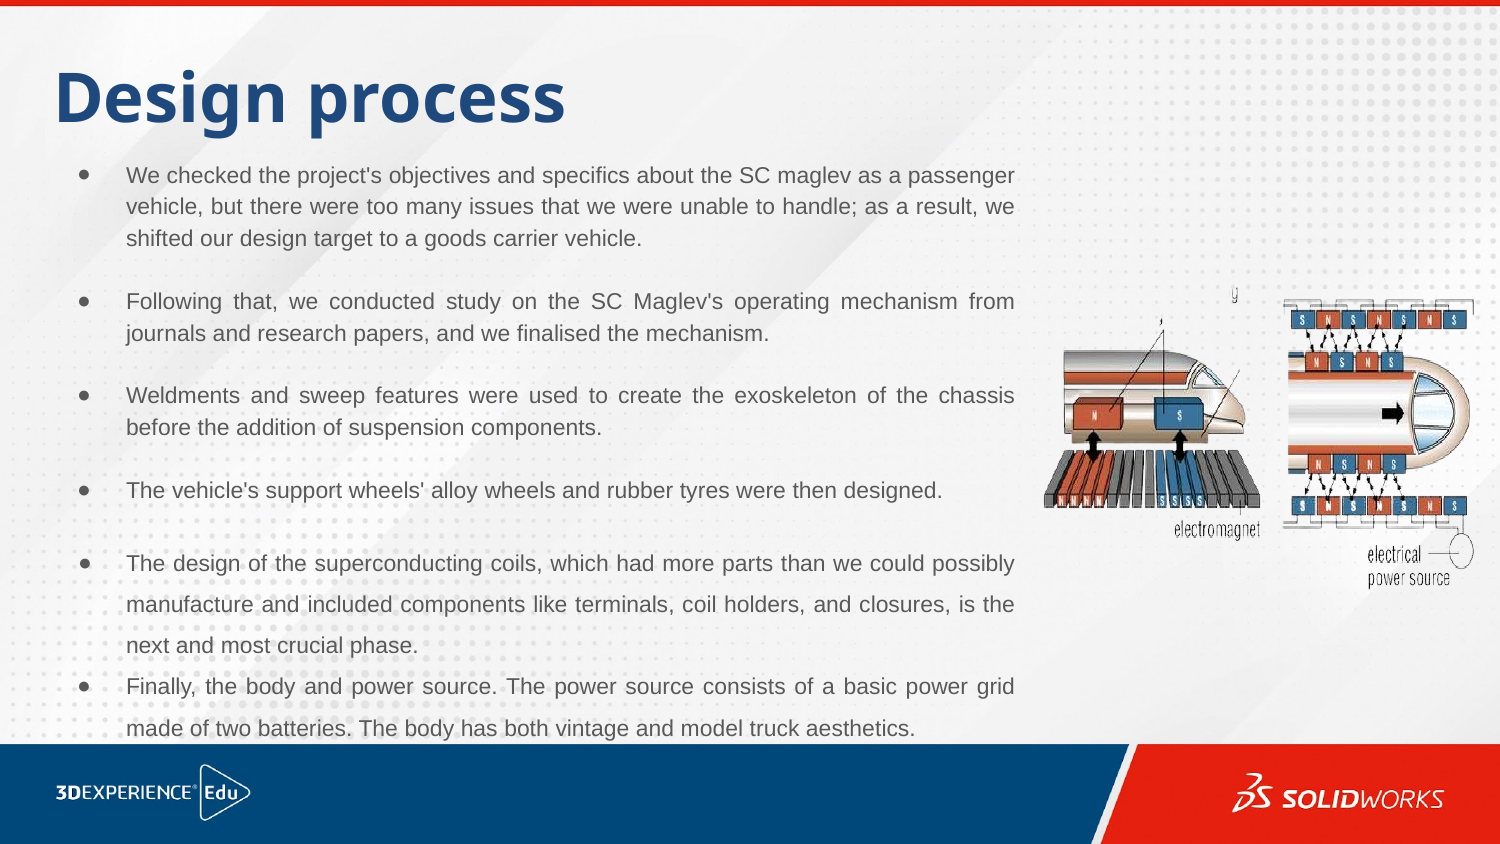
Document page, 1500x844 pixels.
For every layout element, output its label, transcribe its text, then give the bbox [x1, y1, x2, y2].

text_box We checked the project's objectives and specifics about the SC maglev as a passenger vehicle, but there were too many issues that we were unable to handle; as a result, we shifted our design target to a goods carrier vehicle. Following that, we conducted study on the SC Maglev's operating mechanism from journals and research papers, and we finalised the mechanism. Weldments and sweep features were used to create the exoskeleton of the chassis before the addition of suspension components. The vehicle's support wheels' alloy wheels and rubber tyres were then designed. The design of the superconducting coils, which had more parts than we could possibly manufacture and included components like terminals, coil holders, and closures, is the next and most crucial phase. Finally, the body and power source. The power source consists of a basic power grid made of two batteries. The body has both vintage and model truck aesthetics. [50, 154, 1016, 844]
picture [0, 0, 1500, 844]
title Design process [51, 51, 637, 195]
